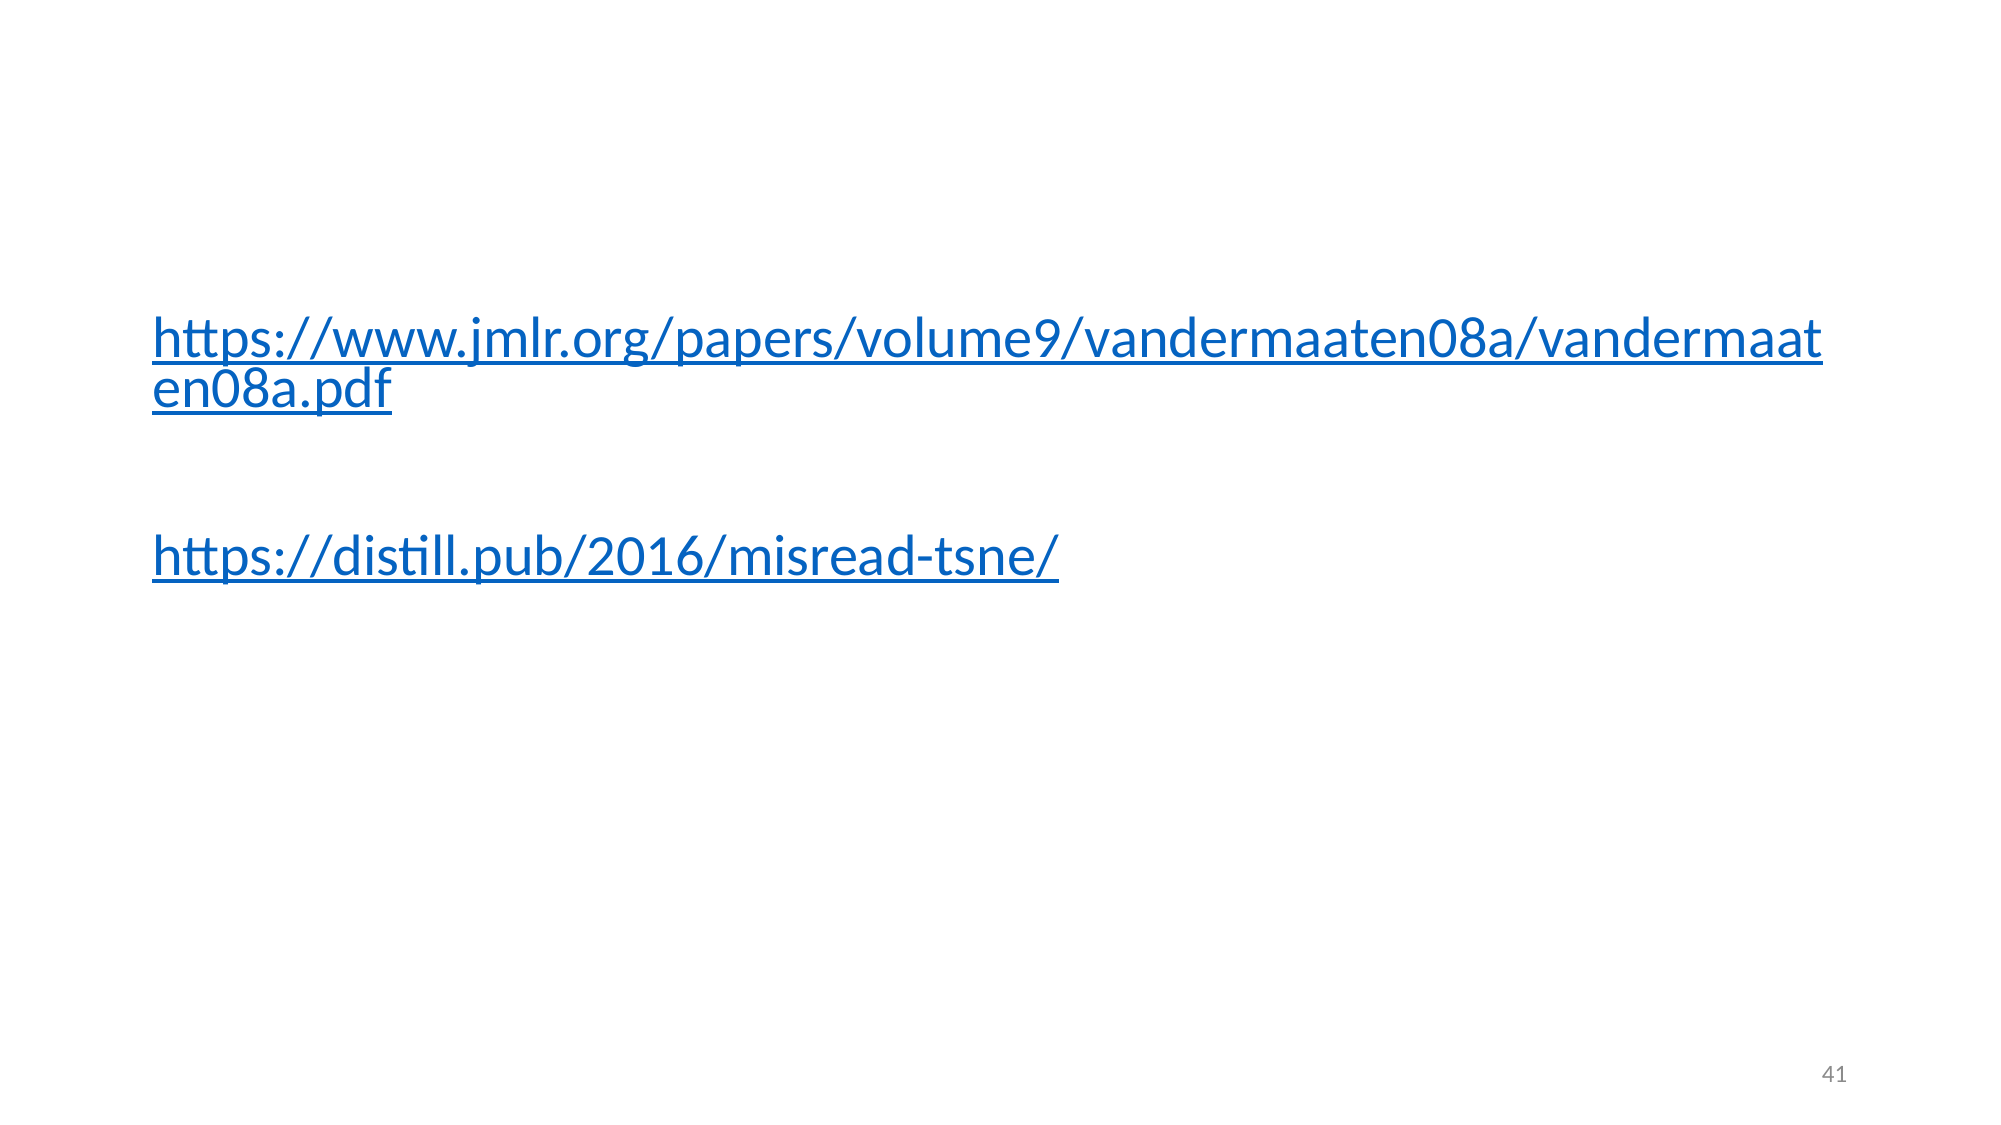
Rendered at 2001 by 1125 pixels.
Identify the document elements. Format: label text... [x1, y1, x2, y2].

list https://www.jmlr.org/papers/volume9/vandermaaten08a/vandermaaten08a.pdf https://distill.pub/2016/misread-tsne/ [137, 299, 1863, 1014]
slide_number 41 [1412, 1042, 1863, 1103]
